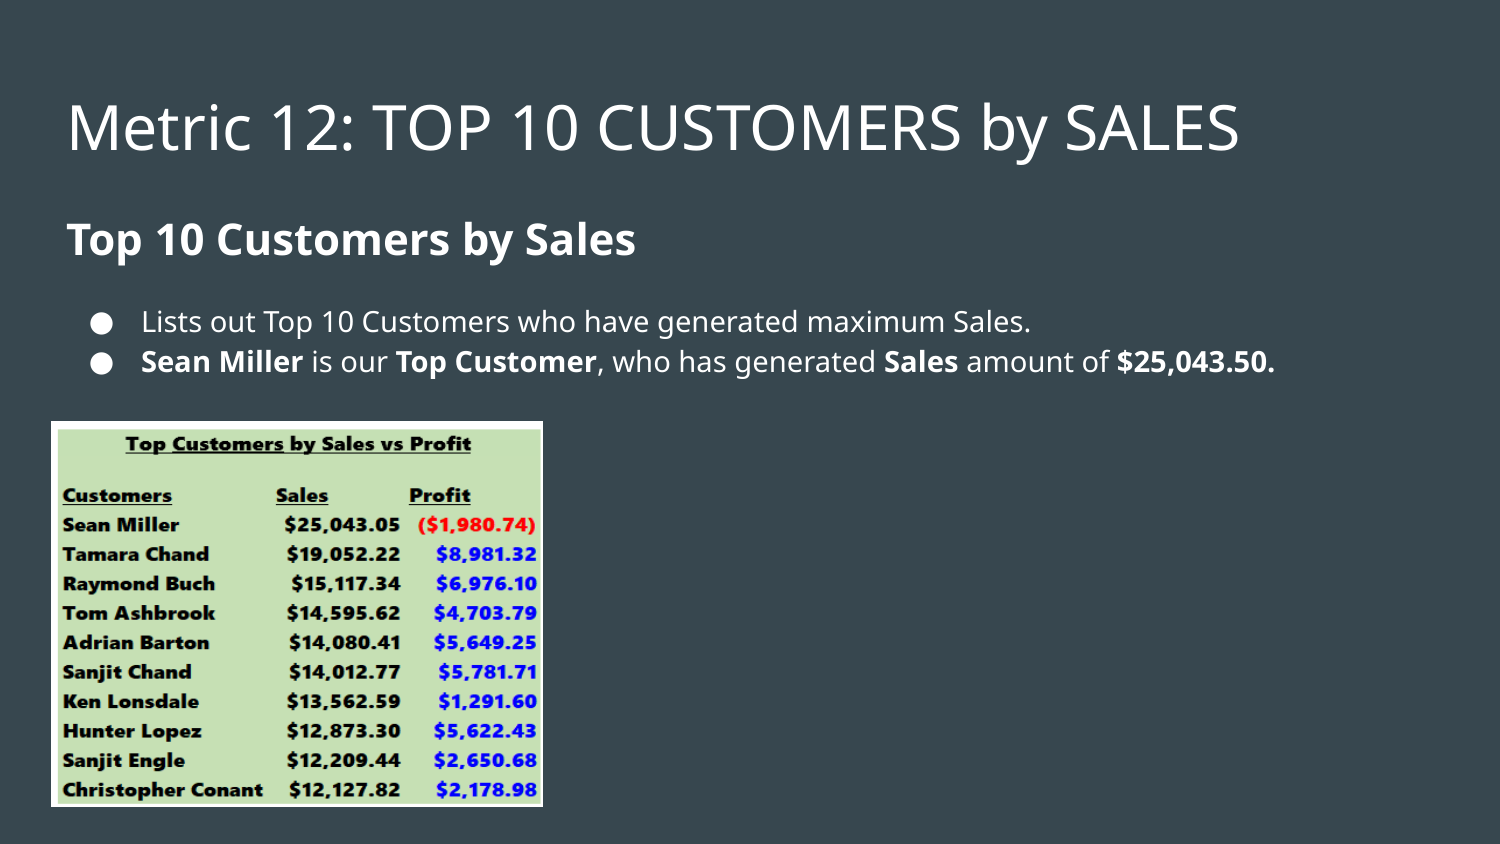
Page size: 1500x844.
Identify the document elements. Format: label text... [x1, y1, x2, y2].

picture [50, 421, 544, 807]
title Metric 12: TOP 10 CUSTOMERS by SALES [51, 72, 1449, 167]
list Top 10 Customers by Sales Lists out Top 10 Customers who have generated maximum Sales. Sean Miller is our Top Customer, who has generated Sales amount of $25,043.50. [51, 189, 1483, 422]
